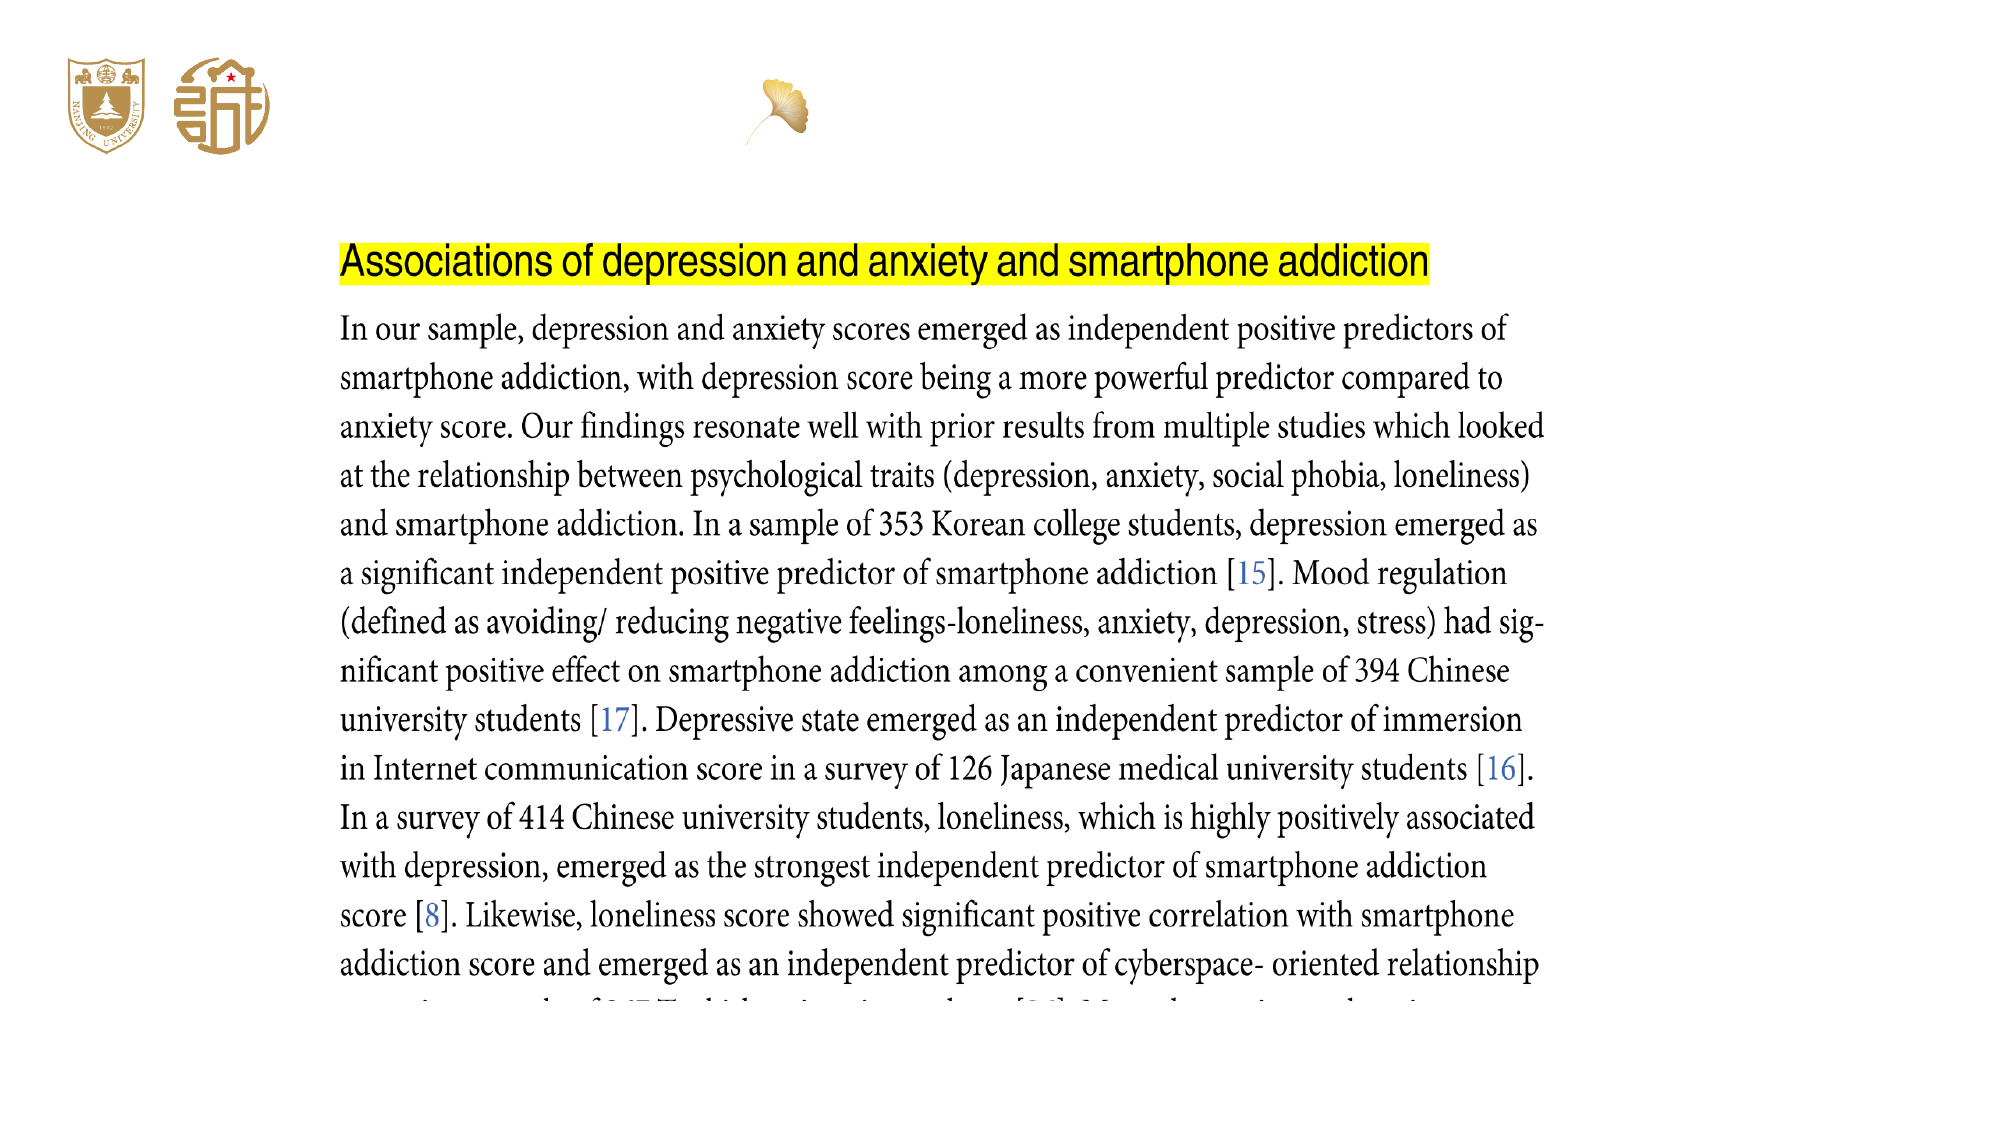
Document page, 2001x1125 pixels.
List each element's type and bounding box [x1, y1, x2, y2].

picture [0, 0, 285, 281]
picture [731, 64, 830, 169]
picture [300, 198, 1628, 1001]
